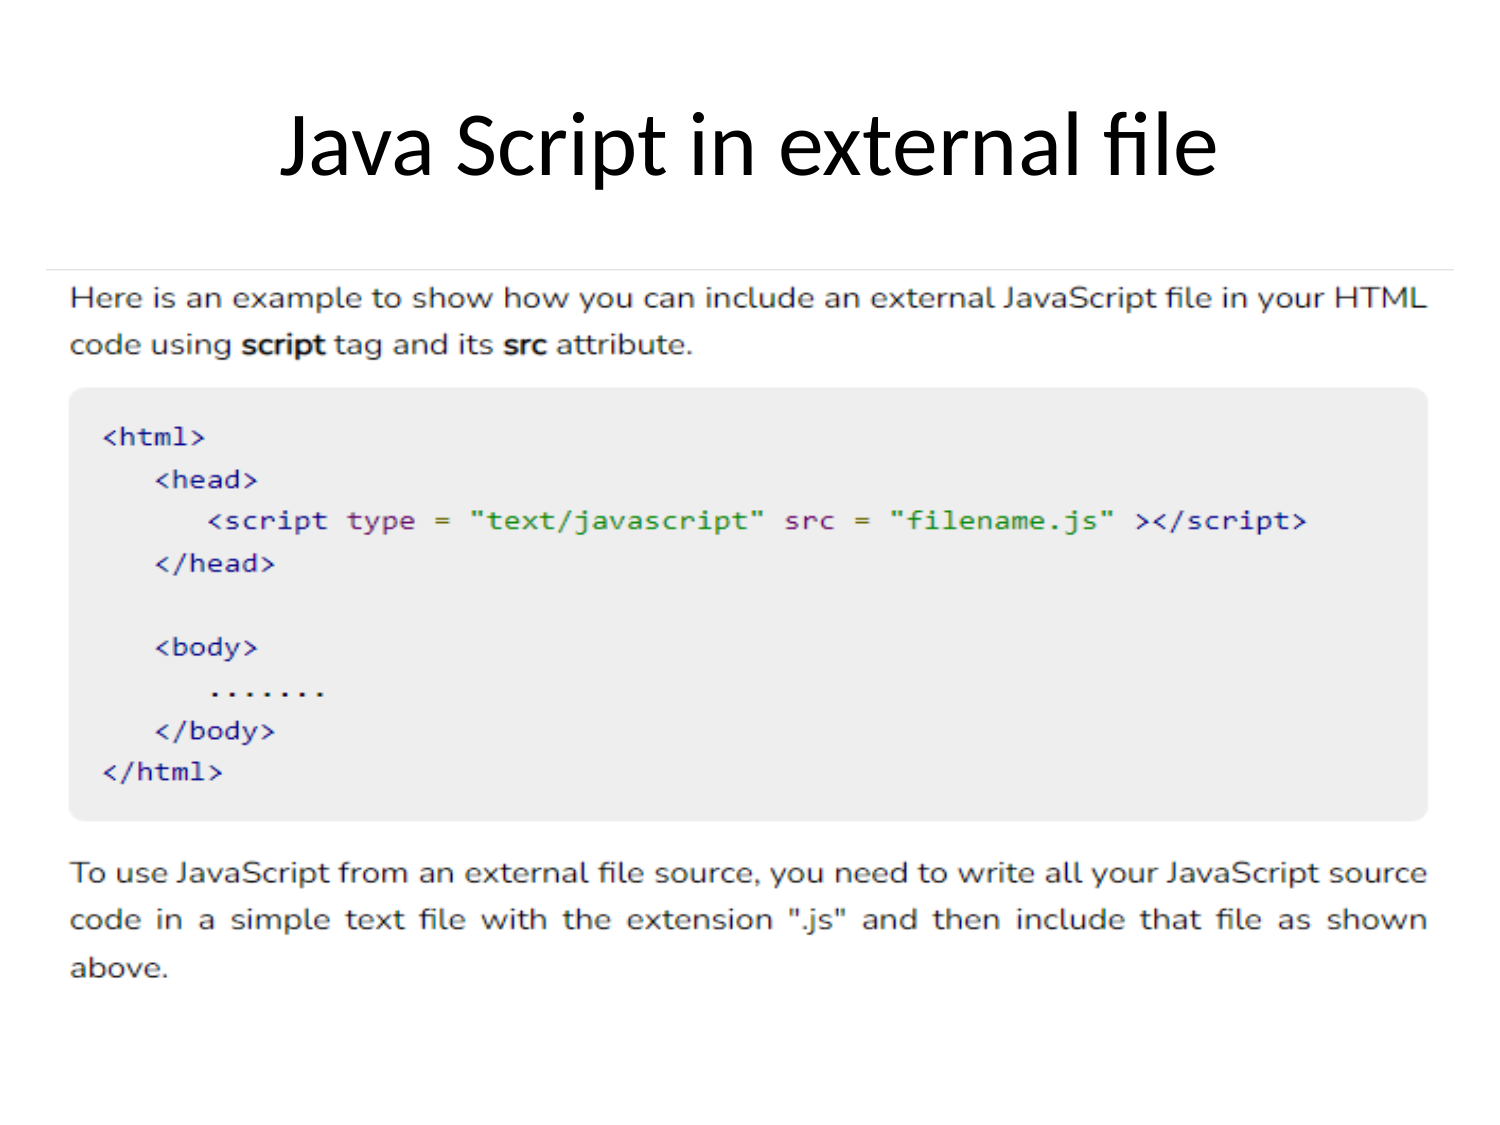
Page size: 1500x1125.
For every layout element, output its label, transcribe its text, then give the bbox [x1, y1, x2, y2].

picture [46, 269, 1454, 1004]
title Java Script in external file [75, 45, 1425, 233]
